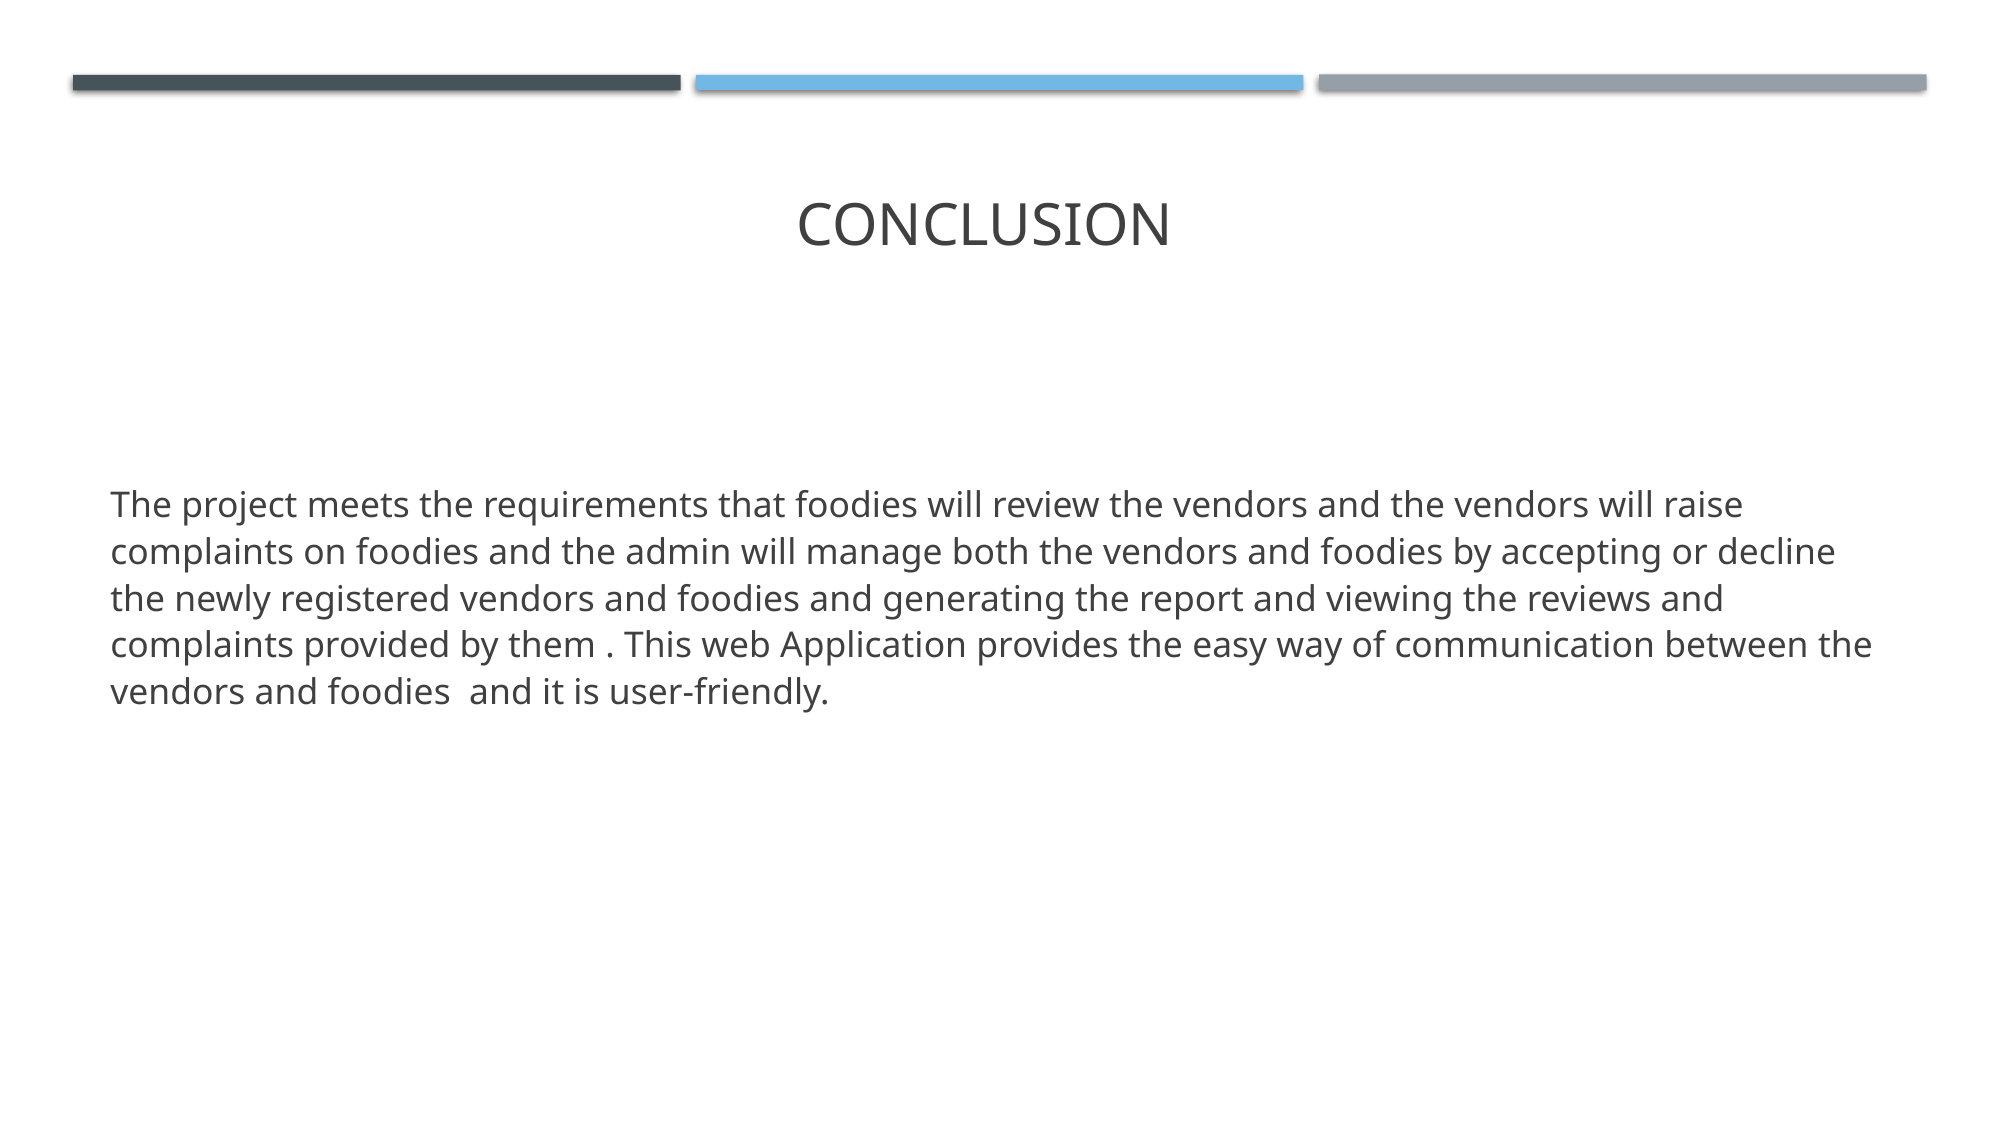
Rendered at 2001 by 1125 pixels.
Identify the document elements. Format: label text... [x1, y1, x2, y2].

title conclusion [95, 115, 1905, 265]
list The project meets the requirements that foodies will review the vendors and the vendors will raise complaints on foodies and the admin will manage both the vendors and foodies by accepting or decline the newly registered vendors and foodies and generating the report and viewing the reviews and complaints provided by them . This web Application provides the easy way of communication between the vendors and foodies and it is user-friendly. [95, 343, 1905, 847]
